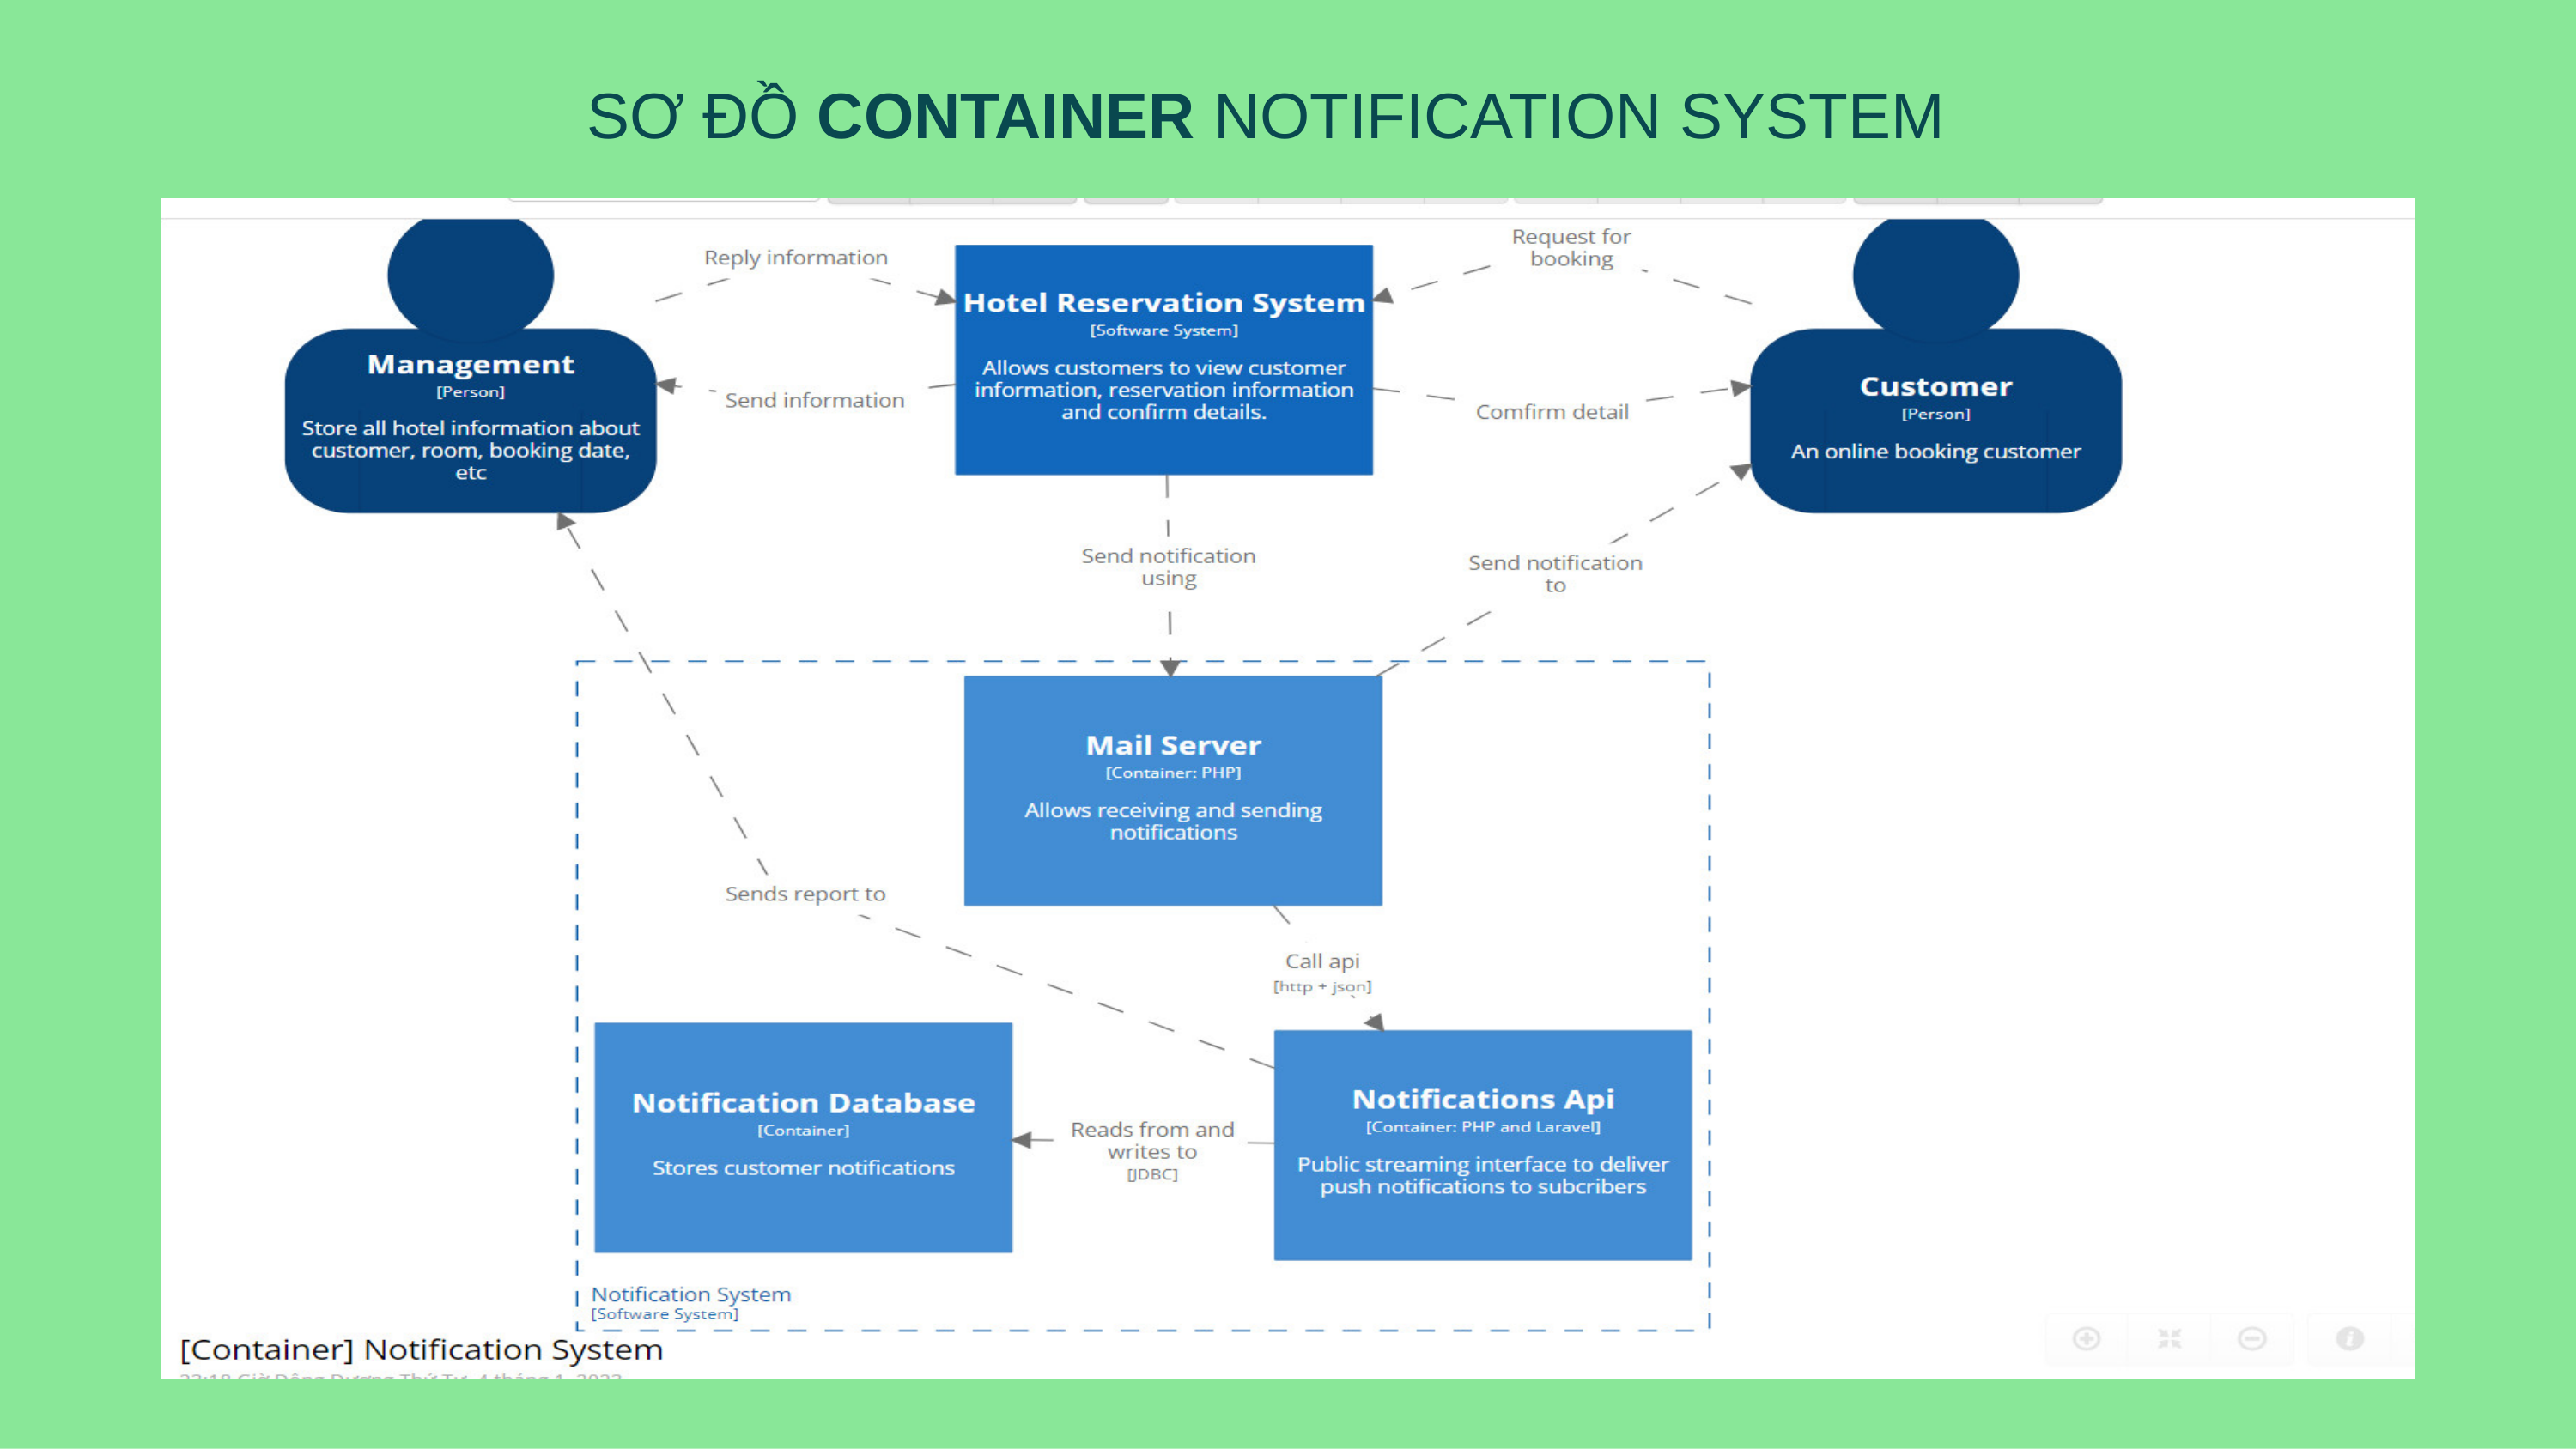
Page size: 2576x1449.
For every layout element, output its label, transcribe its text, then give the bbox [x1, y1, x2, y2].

text_box SƠ ĐỒ CONTAINER NOTIFICATION SYSTEM [574, 70, 2002, 196]
picture [161, 197, 2415, 1379]
